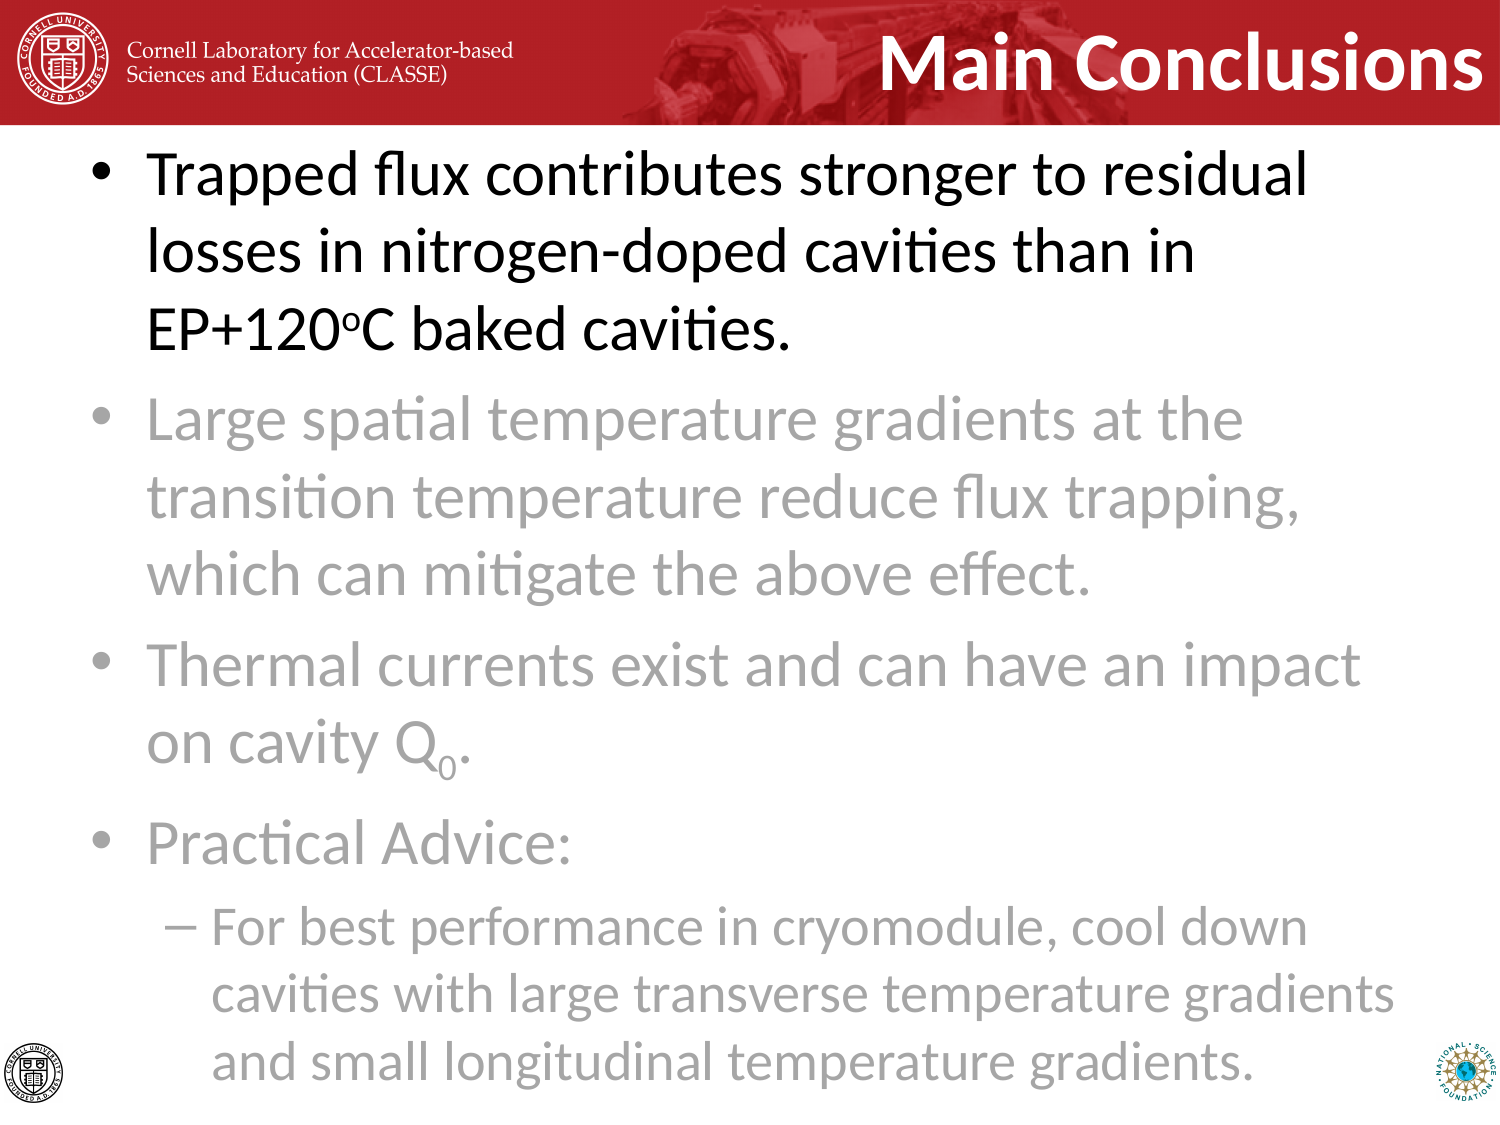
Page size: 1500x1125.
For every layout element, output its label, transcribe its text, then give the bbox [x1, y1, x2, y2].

picture [1436, 1042, 1496, 1101]
picture [4, 1043, 63, 1103]
picture [0, 0, 150, 144]
title Main Conclusions [150, 0, 1500, 188]
list Trapped flux contributes stronger to residual losses in nitrogen-doped cavities than in EP+120oC baked cavities. Large spatial temperature gradients at the transition temperature reduce flux trapping, which can mitigate the above effect. Thermal currents exist and can have an impact on cavity Q0. Practical Advice: For best performance in cryomodule, cool down cavities with large transverse temperature gradients and small longitudinal temperature gradients. [75, 123, 1425, 996]
